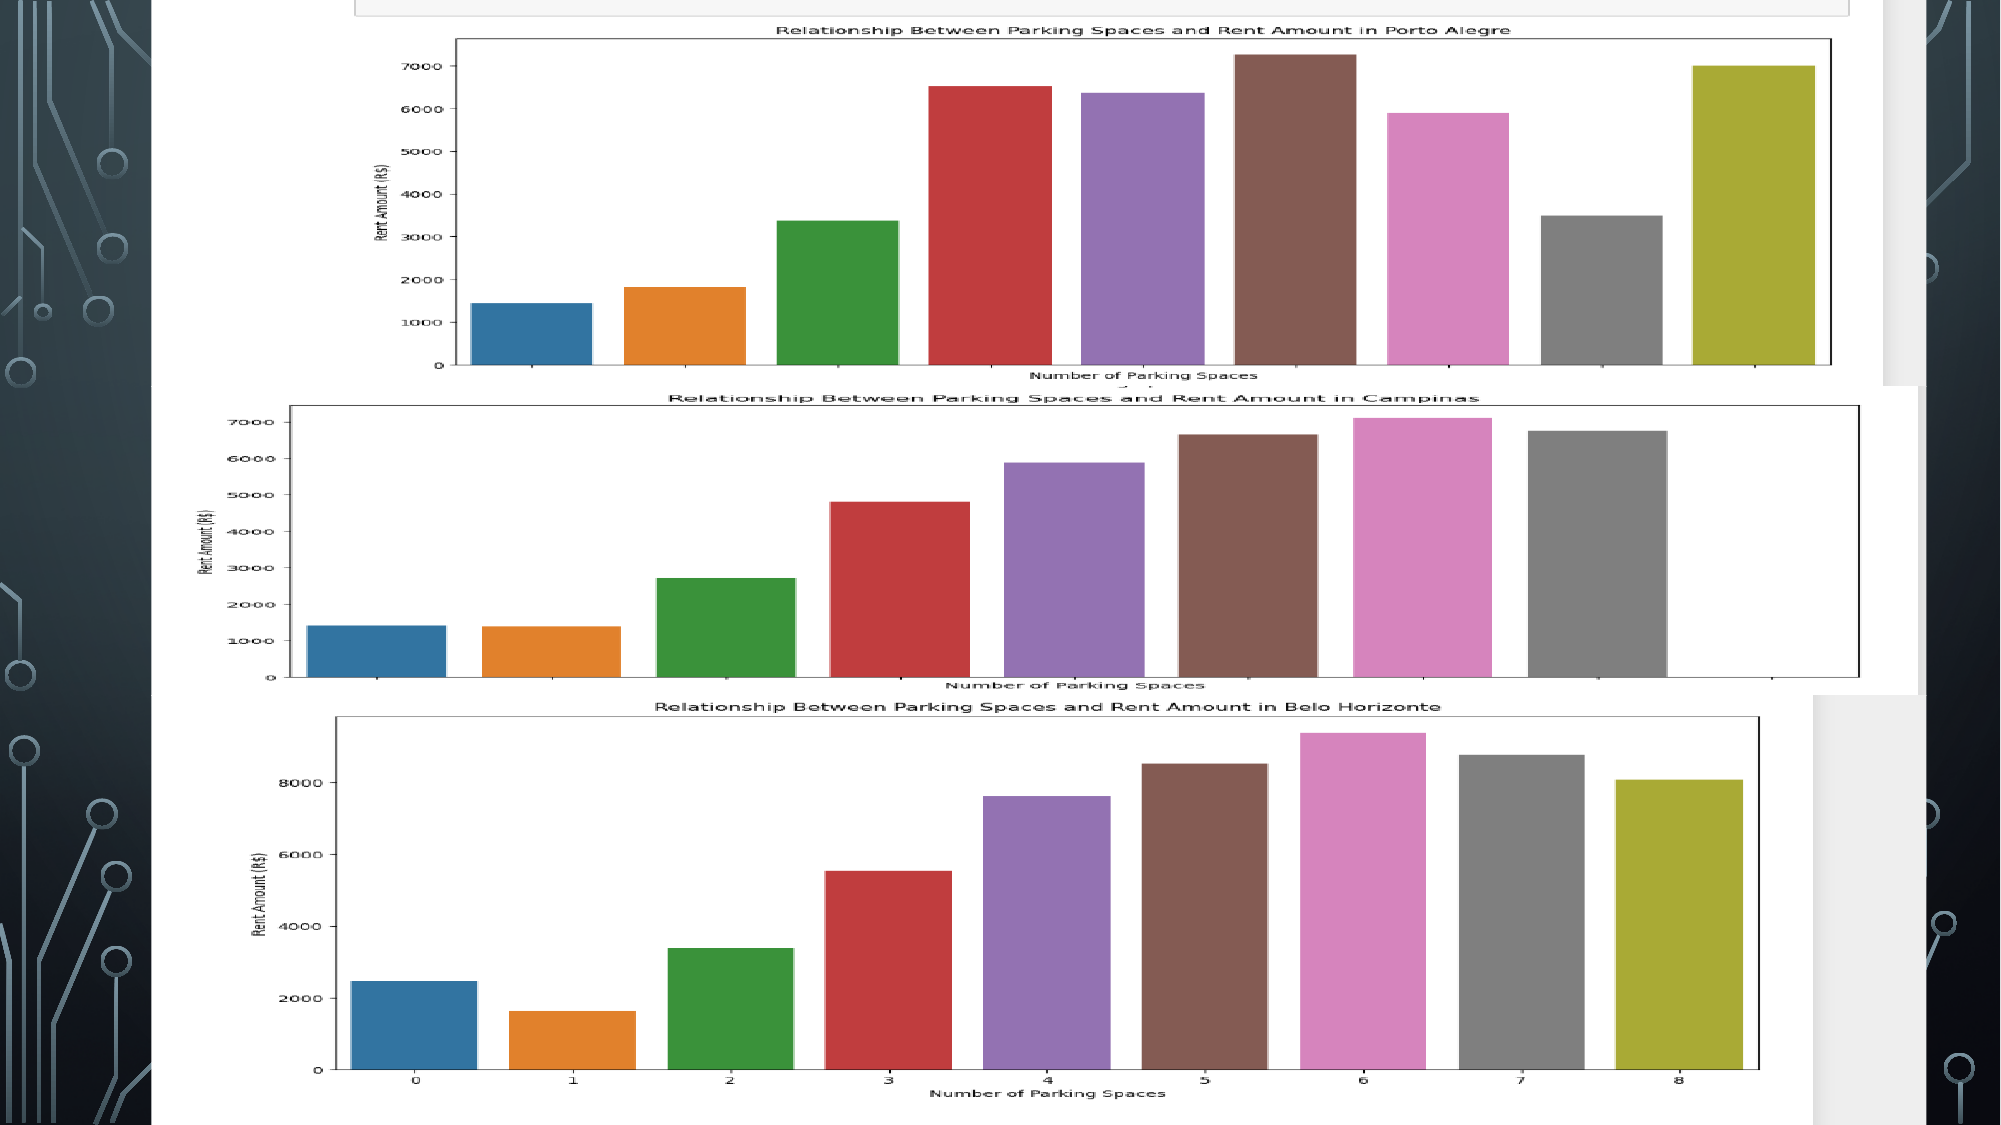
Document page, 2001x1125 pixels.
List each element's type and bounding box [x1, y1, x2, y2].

picture [151, 386, 1927, 1125]
list [151, 0, 1927, 386]
